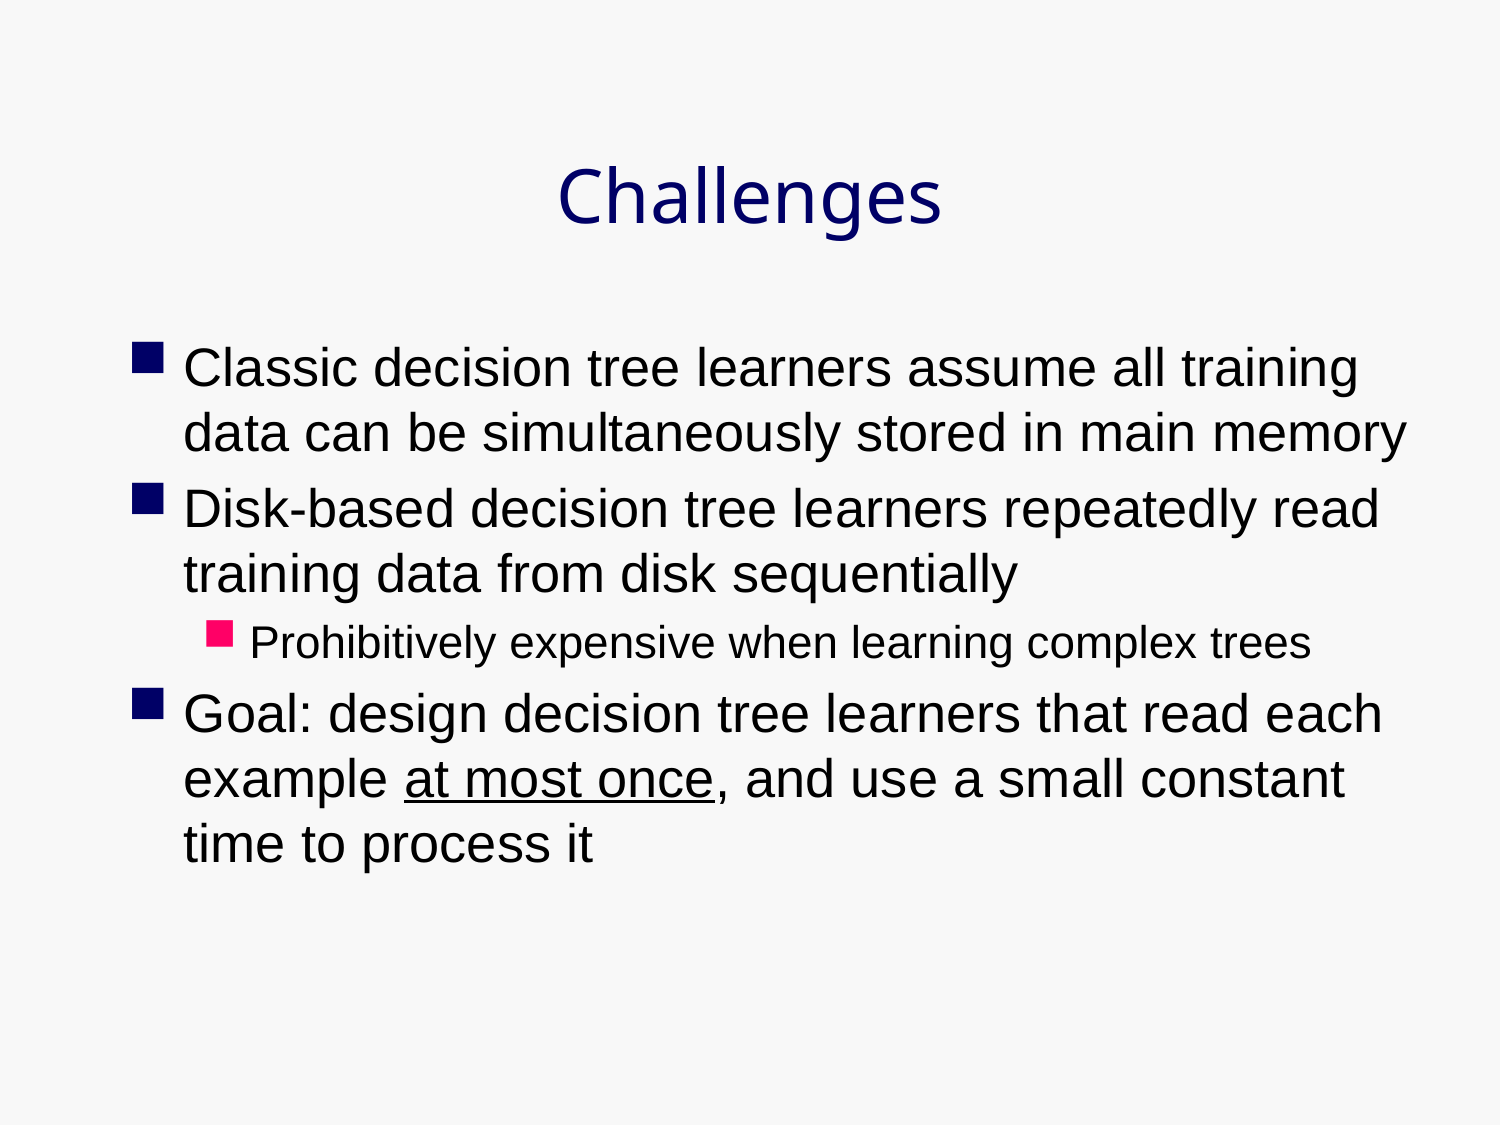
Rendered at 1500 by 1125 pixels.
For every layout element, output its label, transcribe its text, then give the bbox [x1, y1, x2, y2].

title Challenges [112, 99, 1388, 288]
list Classic decision tree learners assume all training data can be simultaneously stored in main memory Disk-based decision tree learners repeatedly read training data from disk sequentially Prohibitively expensive when learning complex trees Goal: design decision tree learners that read each example at most once, and use a small constant time to process it [112, 324, 1447, 1000]
